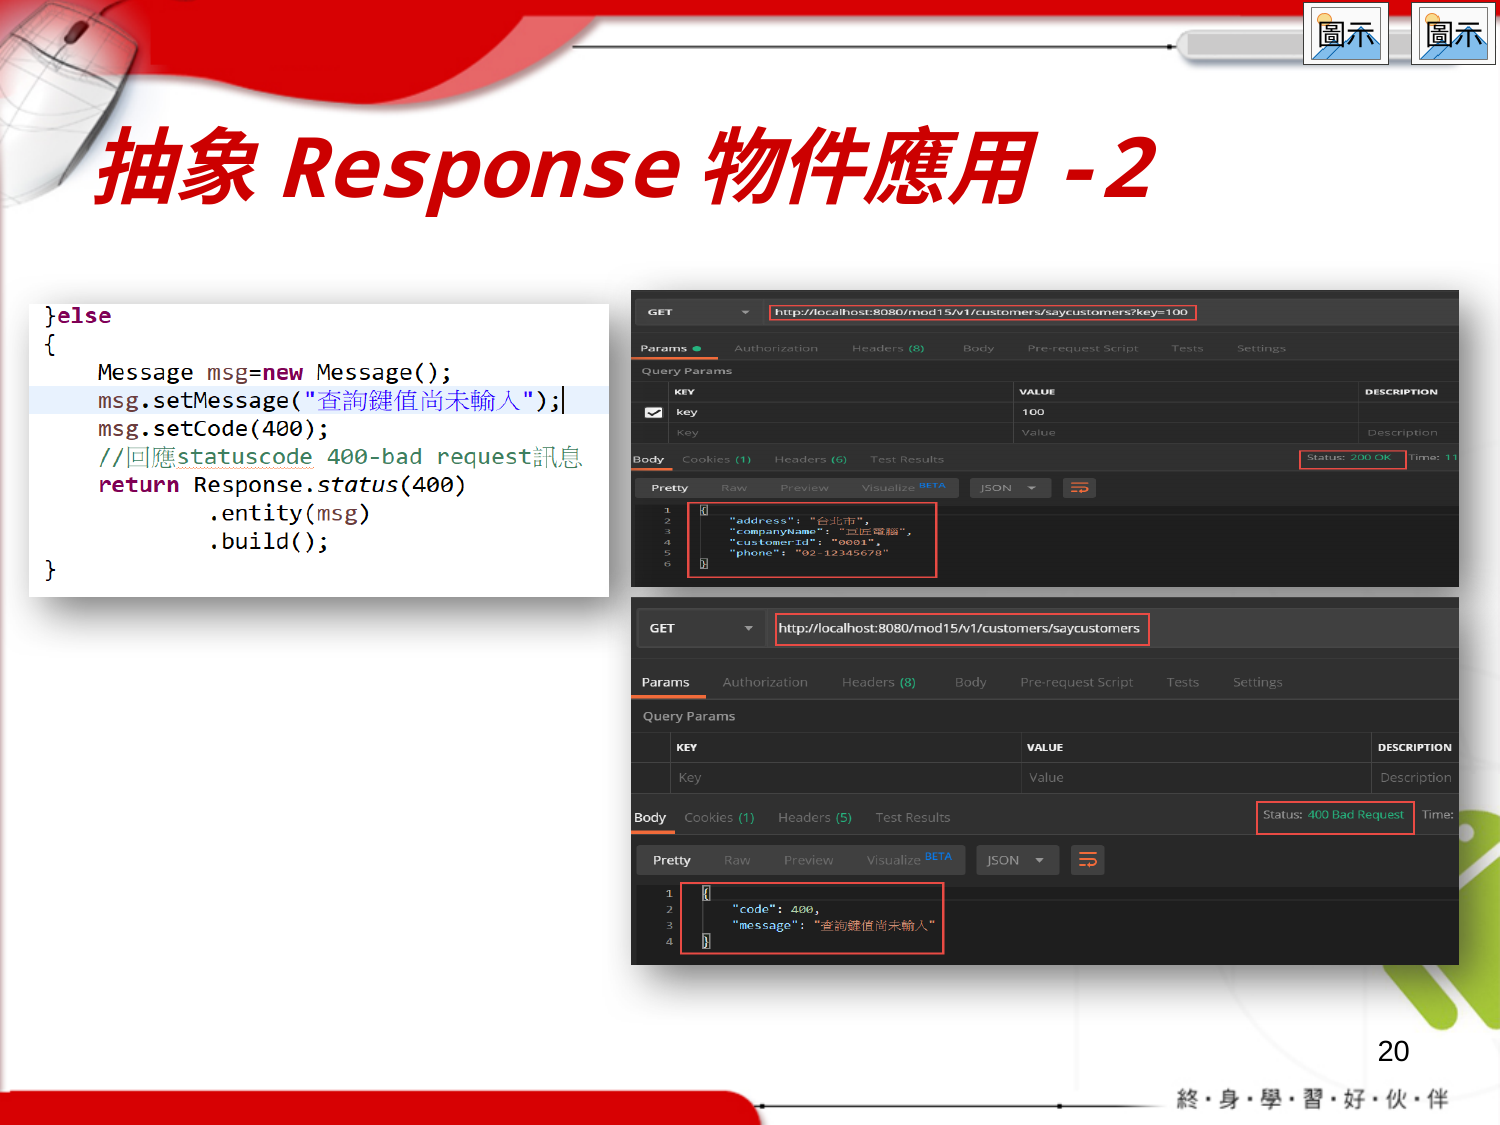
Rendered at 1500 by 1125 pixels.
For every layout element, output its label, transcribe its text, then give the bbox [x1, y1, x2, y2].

title 抽象Response物件應用-2 [74, 105, 1426, 262]
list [29, 303, 609, 598]
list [631, 290, 1459, 587]
picture [0, 0, 1500, 1125]
slide_number 20 [1074, 1024, 1426, 1103]
